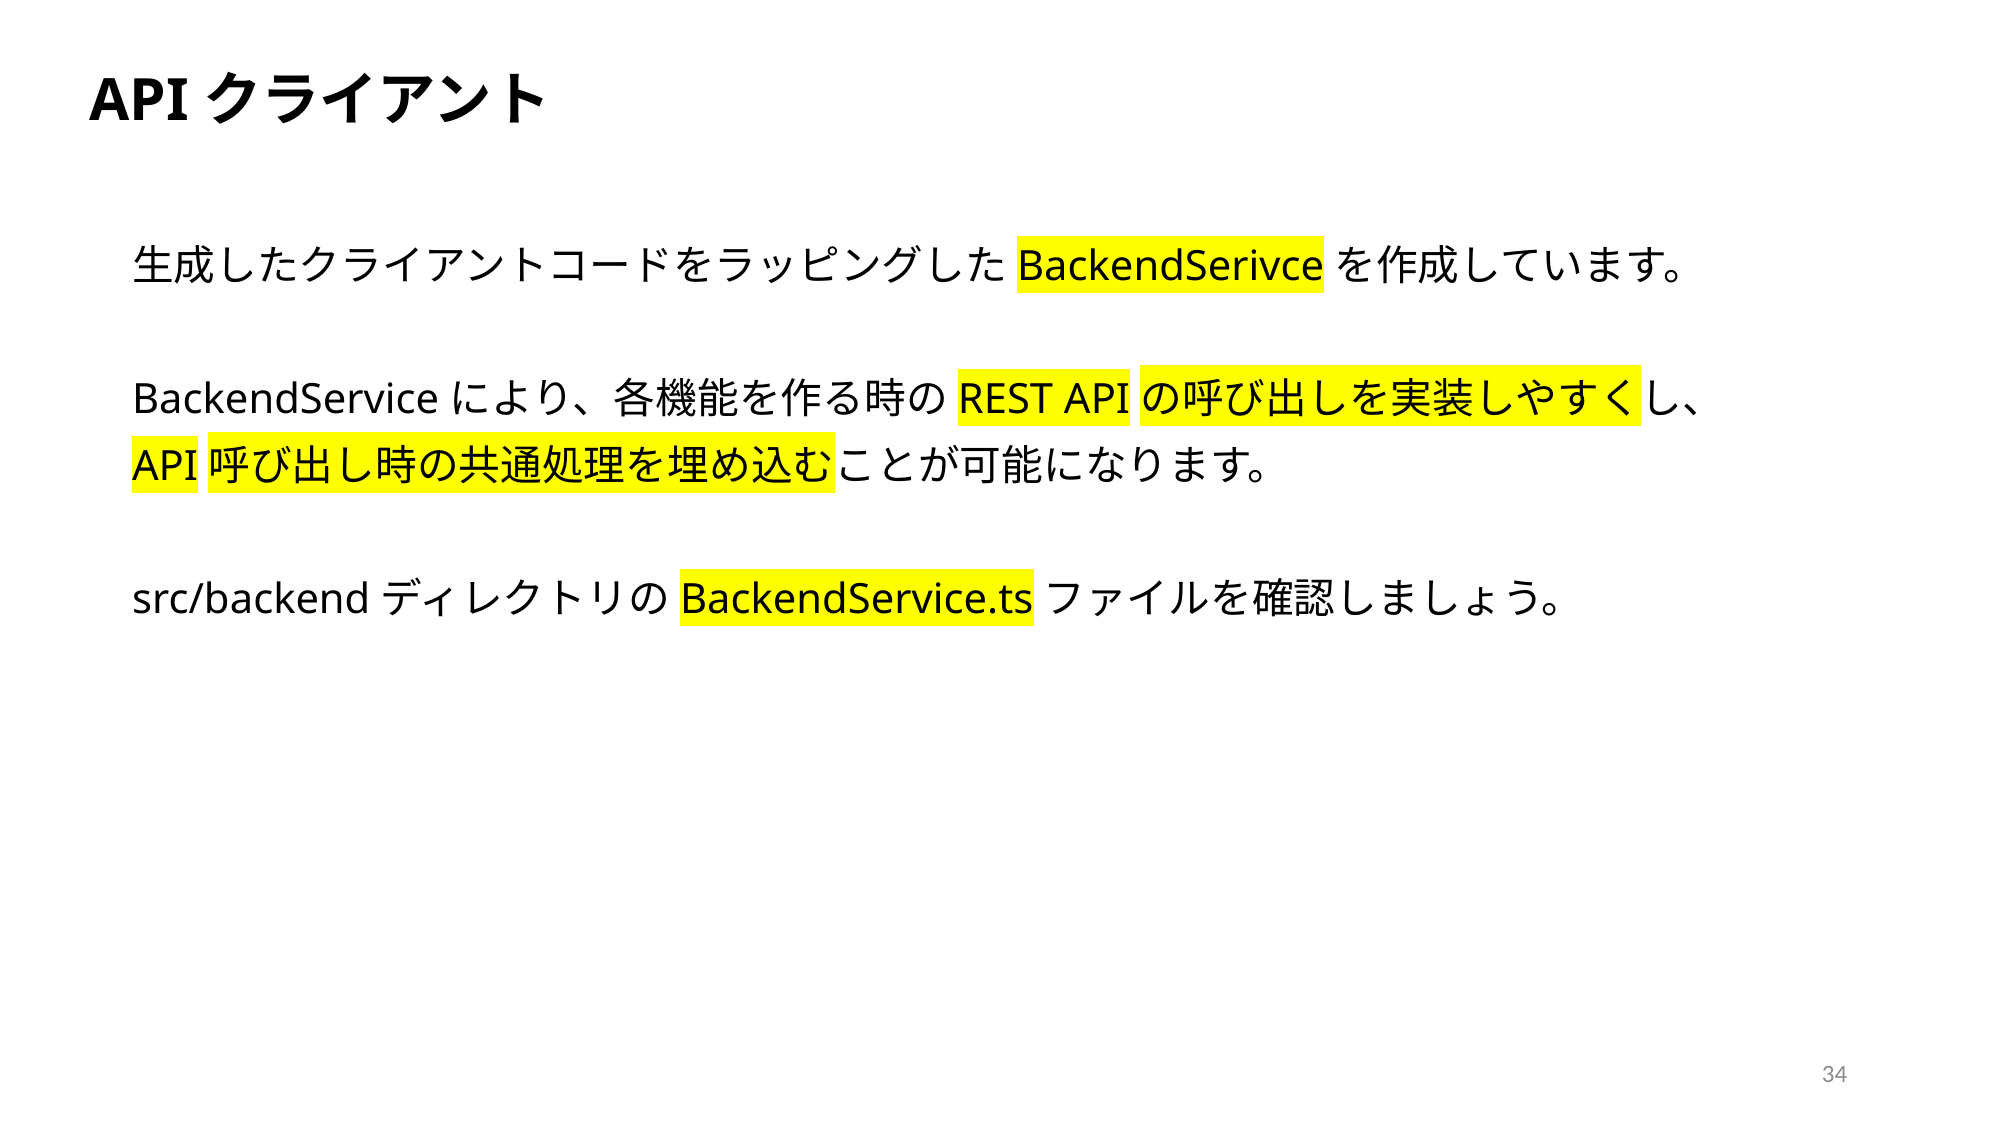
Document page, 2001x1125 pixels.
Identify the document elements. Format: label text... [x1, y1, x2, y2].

text_box 生成したクライアントコードをラッピングしたBackendSerivceを作成しています。 BackendServiceにより、各機能を作る時のREST APIの呼び出しを実装しやすくし、 API呼び出し時の共通処理を埋め込むことが可能になります。 src/backendディレクトリのBackendService.tsファイルを確認しましょう。 [117, 214, 1904, 697]
slide_number 34 [1412, 1042, 1863, 1103]
text_box APIクライアント [74, 54, 1454, 140]
